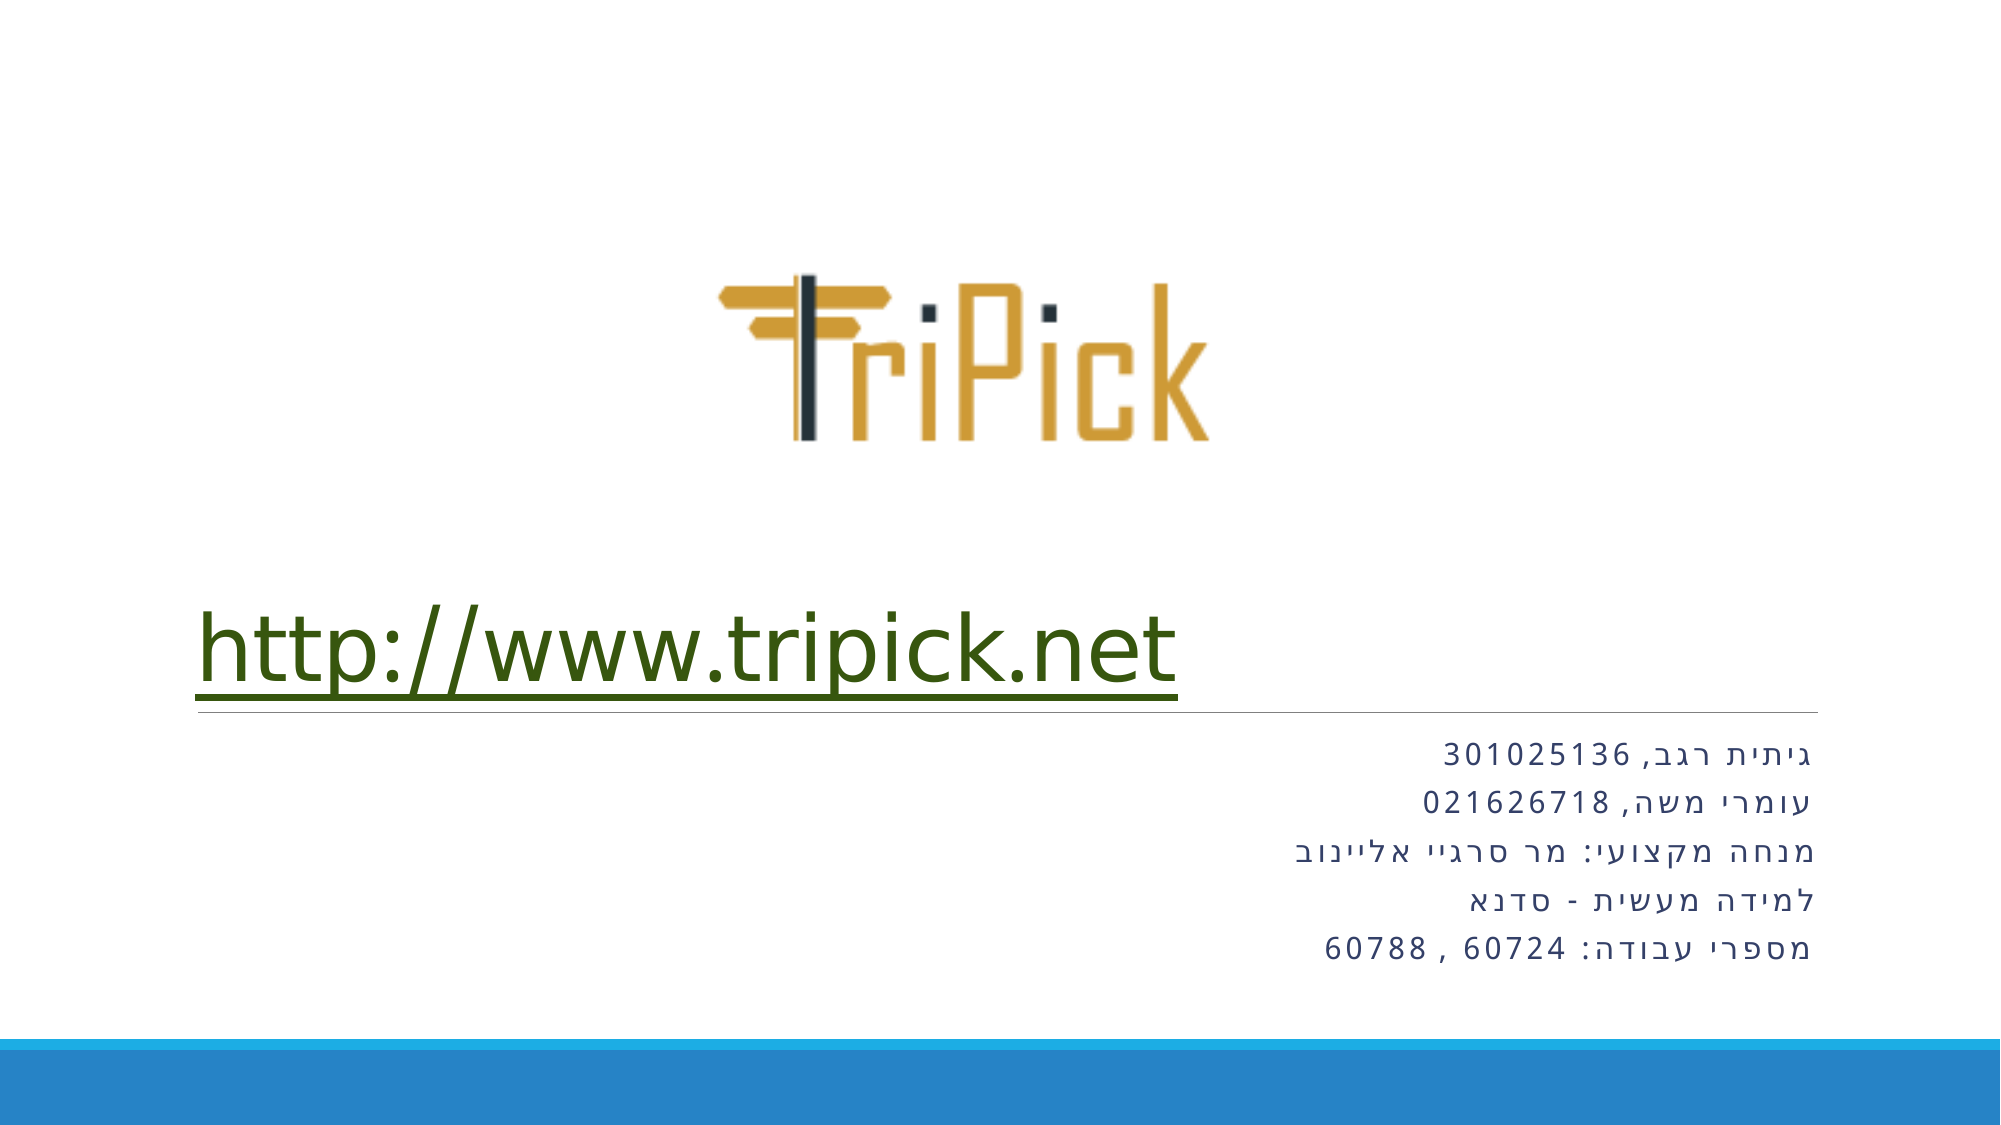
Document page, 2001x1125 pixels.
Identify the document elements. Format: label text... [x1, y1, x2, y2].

title http://www.tripick.net [180, 124, 1830, 710]
subtitle גיתית רגב, 301025136 עומרי משה, 021626718 מנחה מקצועי: מר סרגיי אליינוב למידה מעשית - סדנא מספרי עבודה: 60724 , 60788 [180, 730, 1831, 976]
picture [712, 255, 1226, 458]
